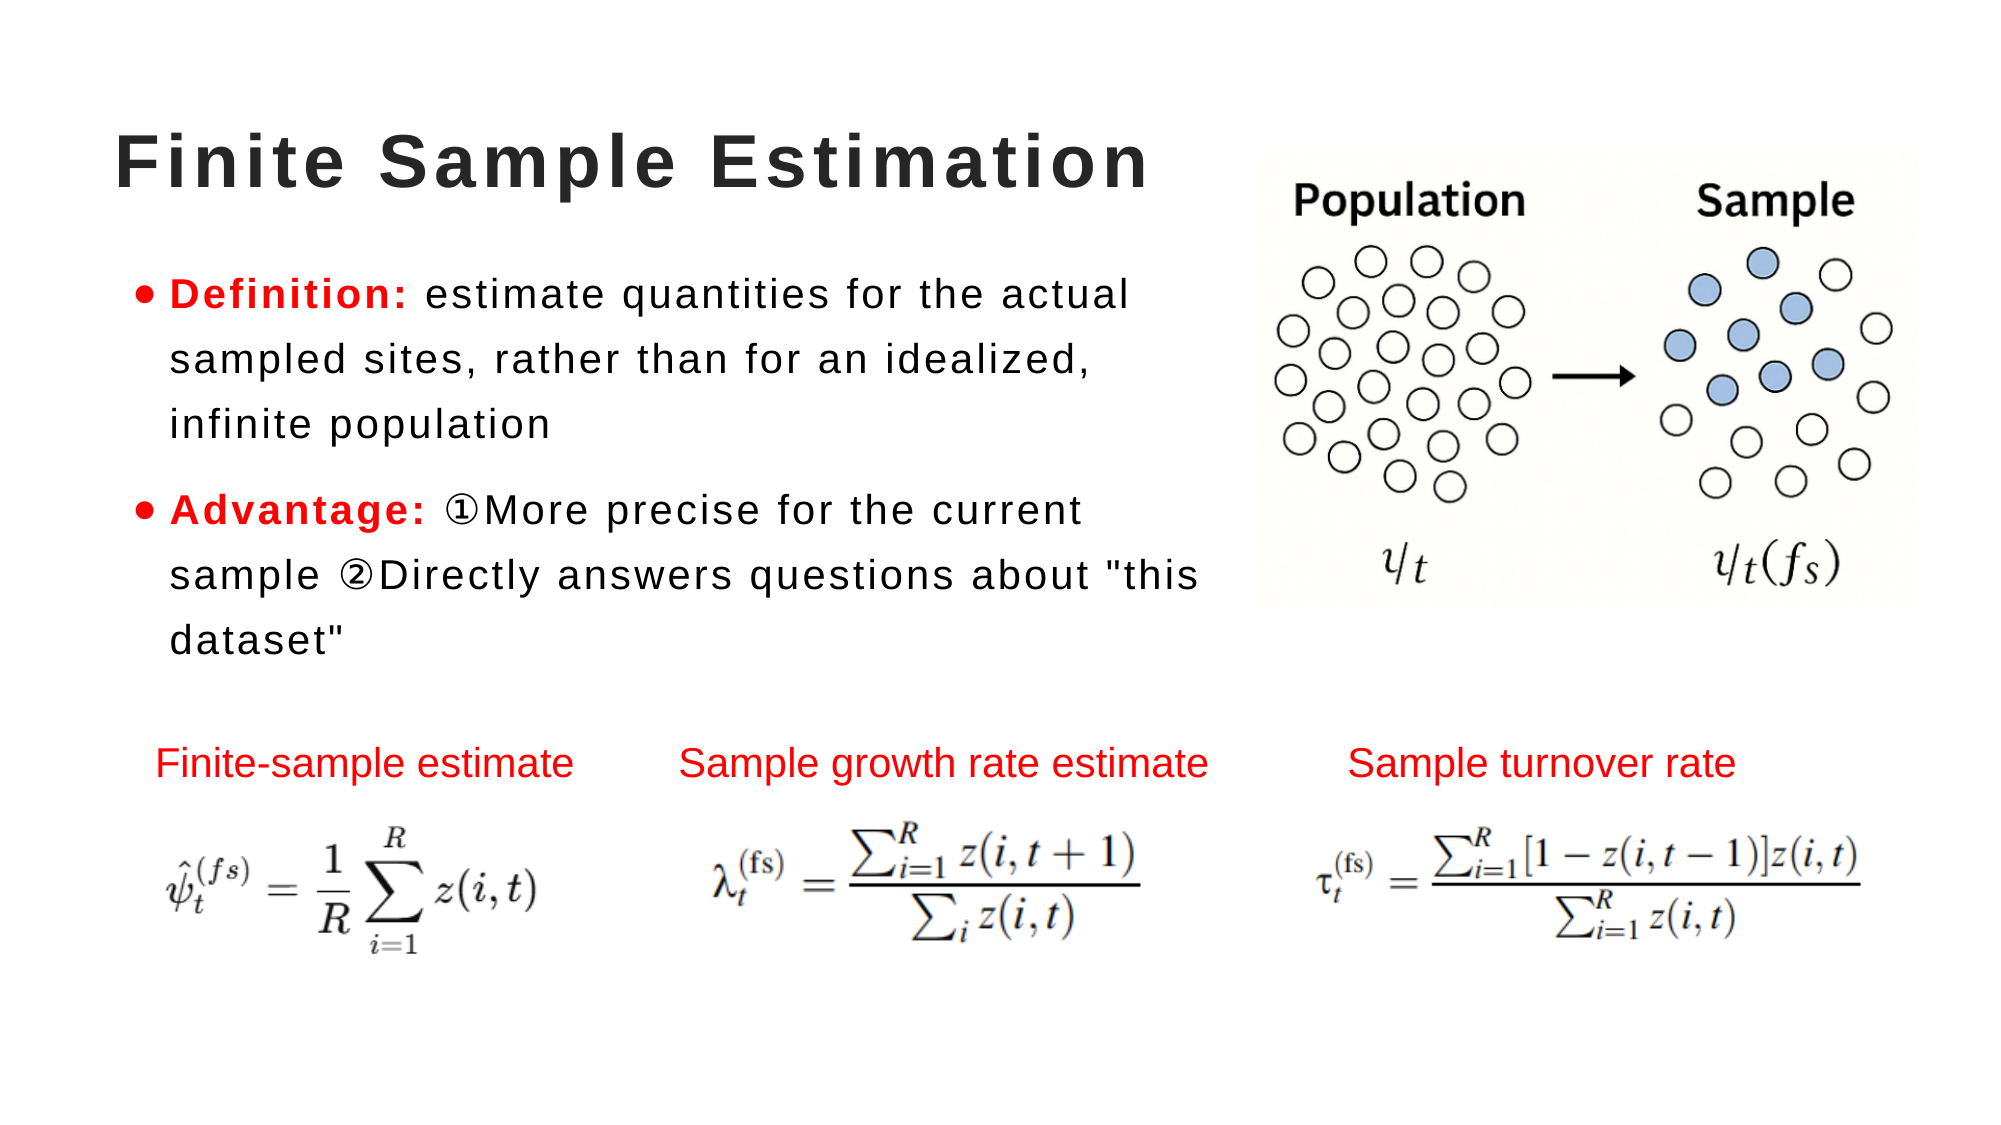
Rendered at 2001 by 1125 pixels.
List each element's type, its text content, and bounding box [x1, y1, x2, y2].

picture [1255, 150, 1918, 609]
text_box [116, 727, 1868, 1077]
list Definition: estimate quantities for the actual sampled sites, rather than for an idealized, infinite population Advantage: ①More precise for the current sample ②Directly answers questions about "this dataset" [117, 244, 1245, 727]
title Finite Sample Estimation [99, 99, 1900, 216]
